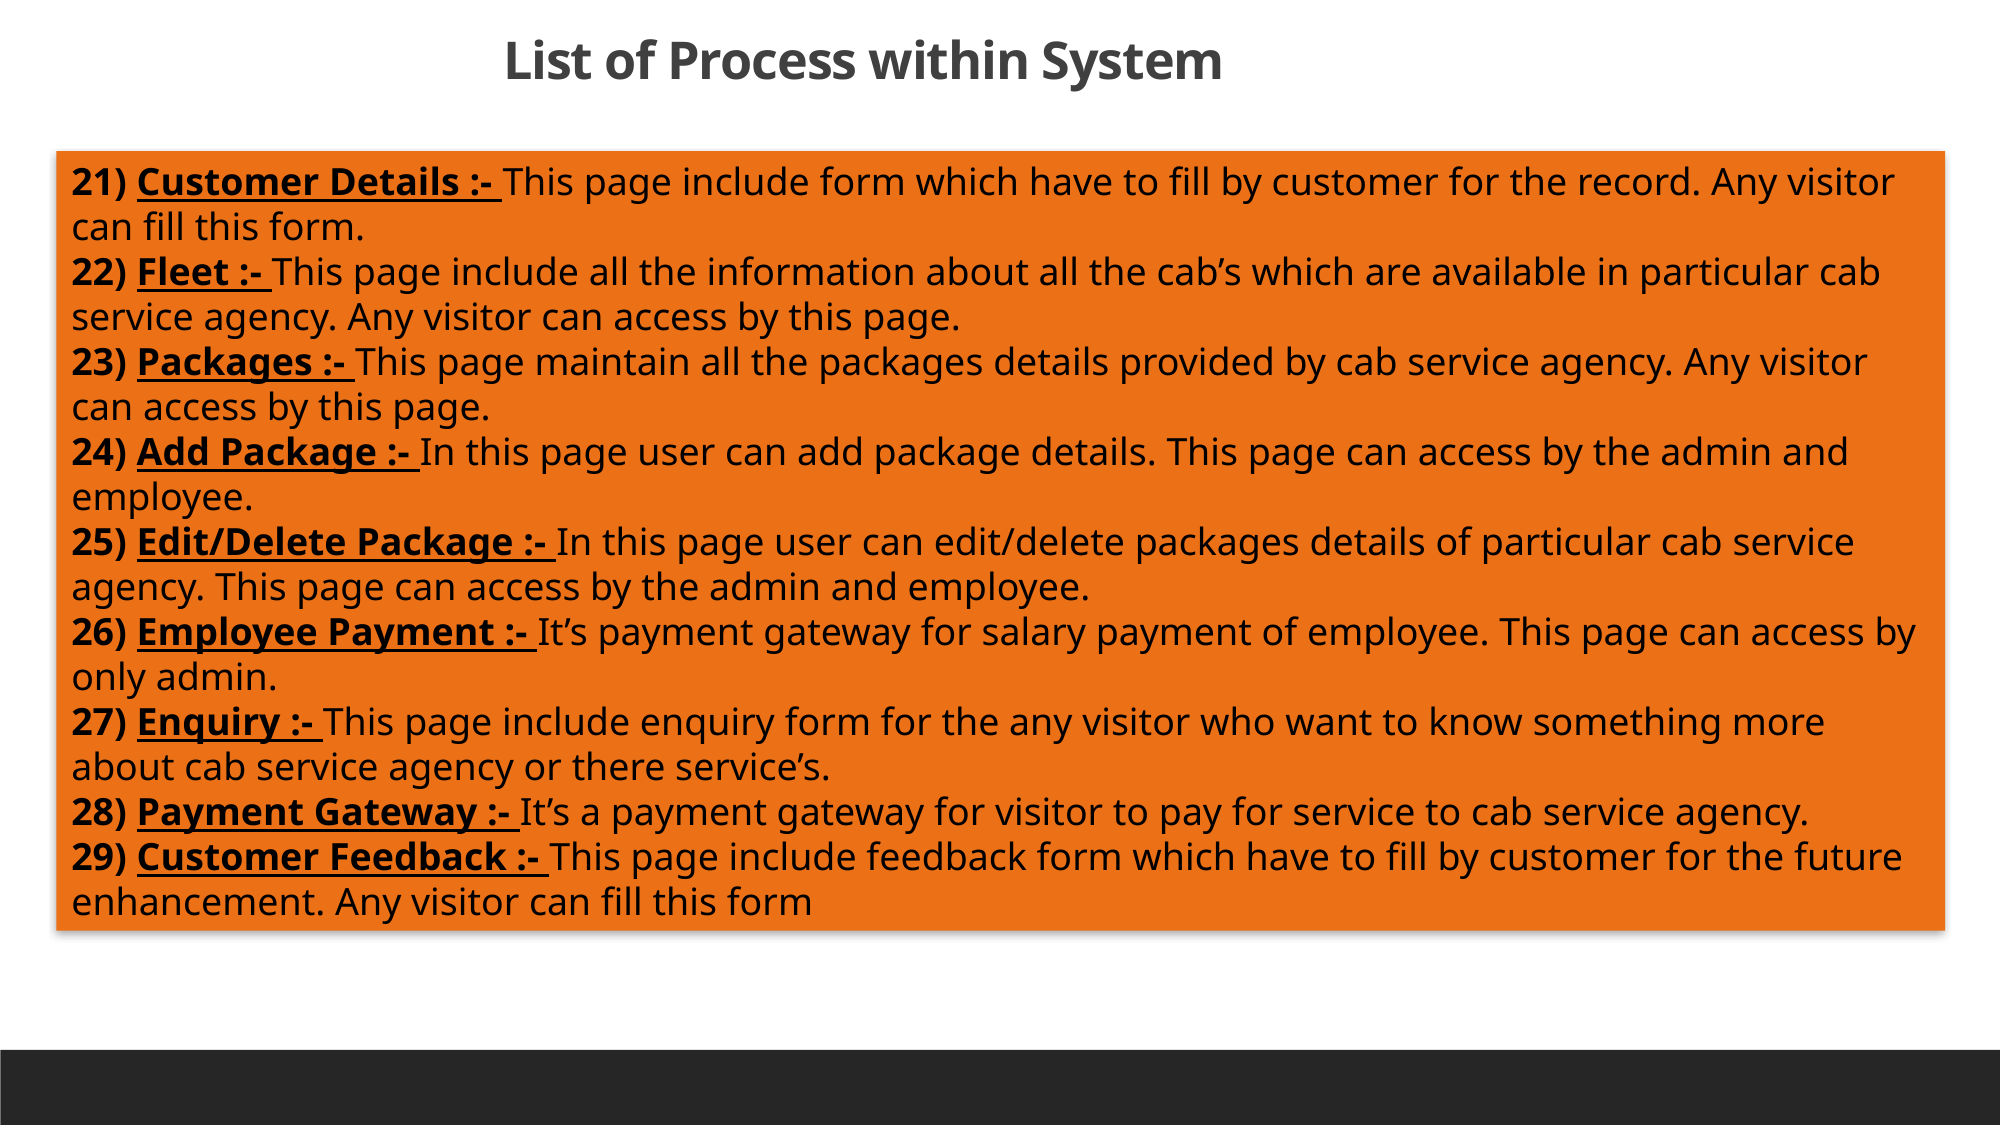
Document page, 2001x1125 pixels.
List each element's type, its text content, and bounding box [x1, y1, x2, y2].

text_box 21) Customer Details :- This page include form which have to fill by customer for the record. Any visitor can fill this form. 22) Fleet :- This page include all the information about all the cab’s which are available in particular cab service agency. Any visitor can access by this page. 23) Packages :- This page maintain all the packages details provided by cab service agency. Any visitor can access by this page. 24) Add Package :- In this page user can add package details. This page can access by the admin and employee. 25) Edit/Delete Package :- In this page user can edit/delete packages details of particular cab service agency. This page can access by the admin and employee. 26) Employee Payment :- It’s payment gateway for salary payment of employee. This page can access by only admin. 27) Enquiry :- This page include enquiry form for the any visitor who want to know something more about cab service agency or there service’s. 28) Payment Gateway :- It’s a payment gateway for visitor to pay for service to cab service agency. 29) Customer Feedback :- This page include feedback form which have to fill by customer for the future enhancement. Any visitor can fill this form [56, 151, 1946, 931]
text_box List of Process within System [112, 27, 1916, 110]
